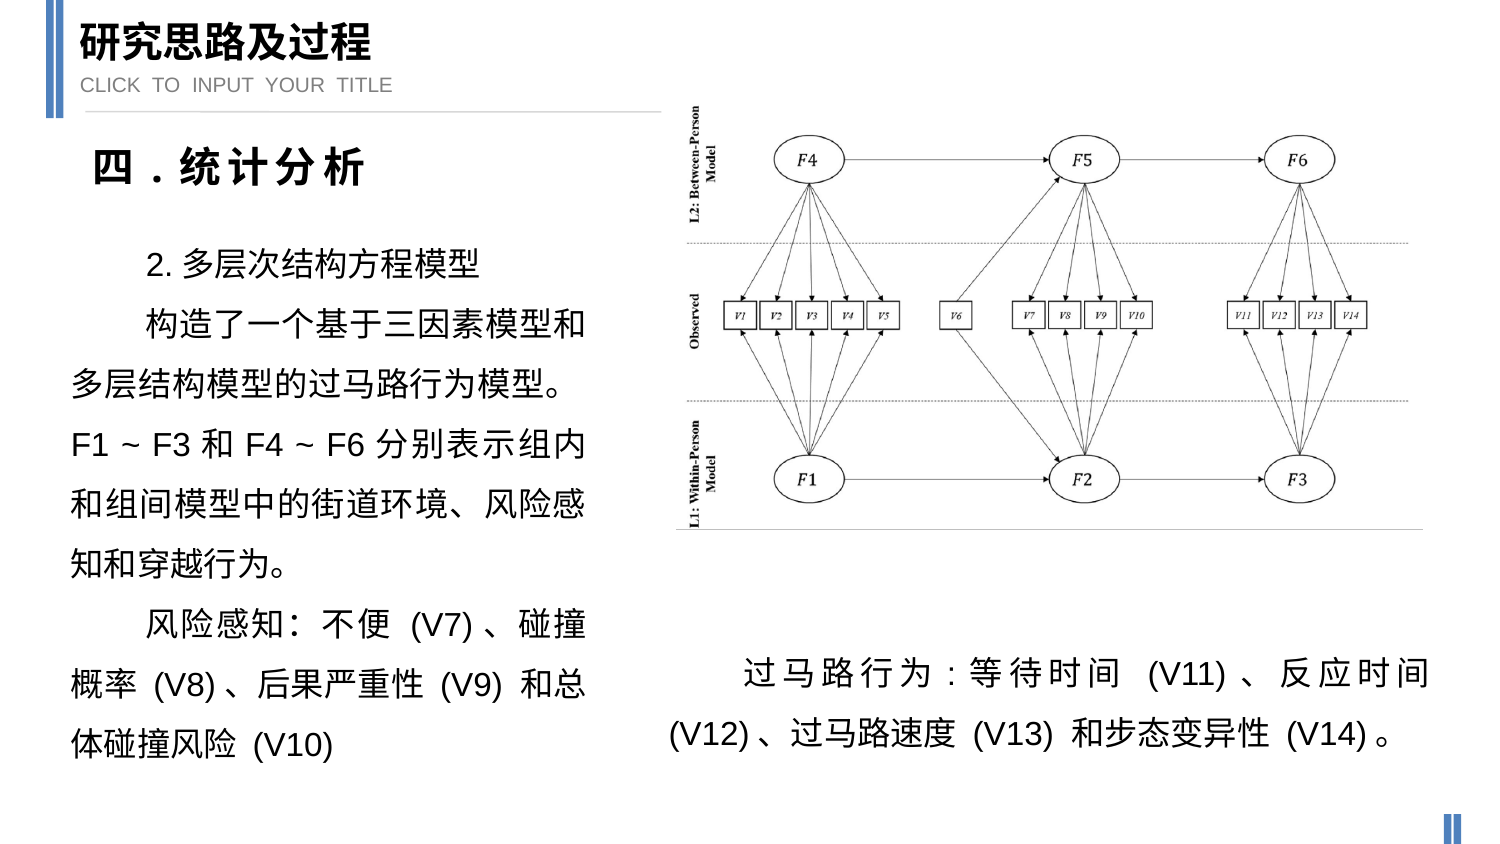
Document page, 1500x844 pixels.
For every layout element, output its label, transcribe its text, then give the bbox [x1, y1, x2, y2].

list CLICK TO INPUT YOUR TITLE [65, 84, 538, 106]
picture [676, 89, 1423, 531]
text_box 四.统计分析 [78, 133, 676, 199]
text_box 过马路行为:等待时间 (V11)、反应时间 (V12)、过马路速度 (V13) 和步态变异性 (V14)。 [653, 576, 1445, 808]
list 研究思路及过程 [64, 8, 671, 84]
text_box 2.多层次结构方程模型 构造了一个基于三因素模型和多层结构模型的过马路行为模型。F1 ~ F3和F4 ~ F6分别表示组内和组间模型中的街道环境、风险感知和穿越行为。 风险感知：不便 (V7)、碰撞概率 (V8)、后果严重性 (V9) 和总体碰撞风险 (V10) [56, 260, 602, 786]
